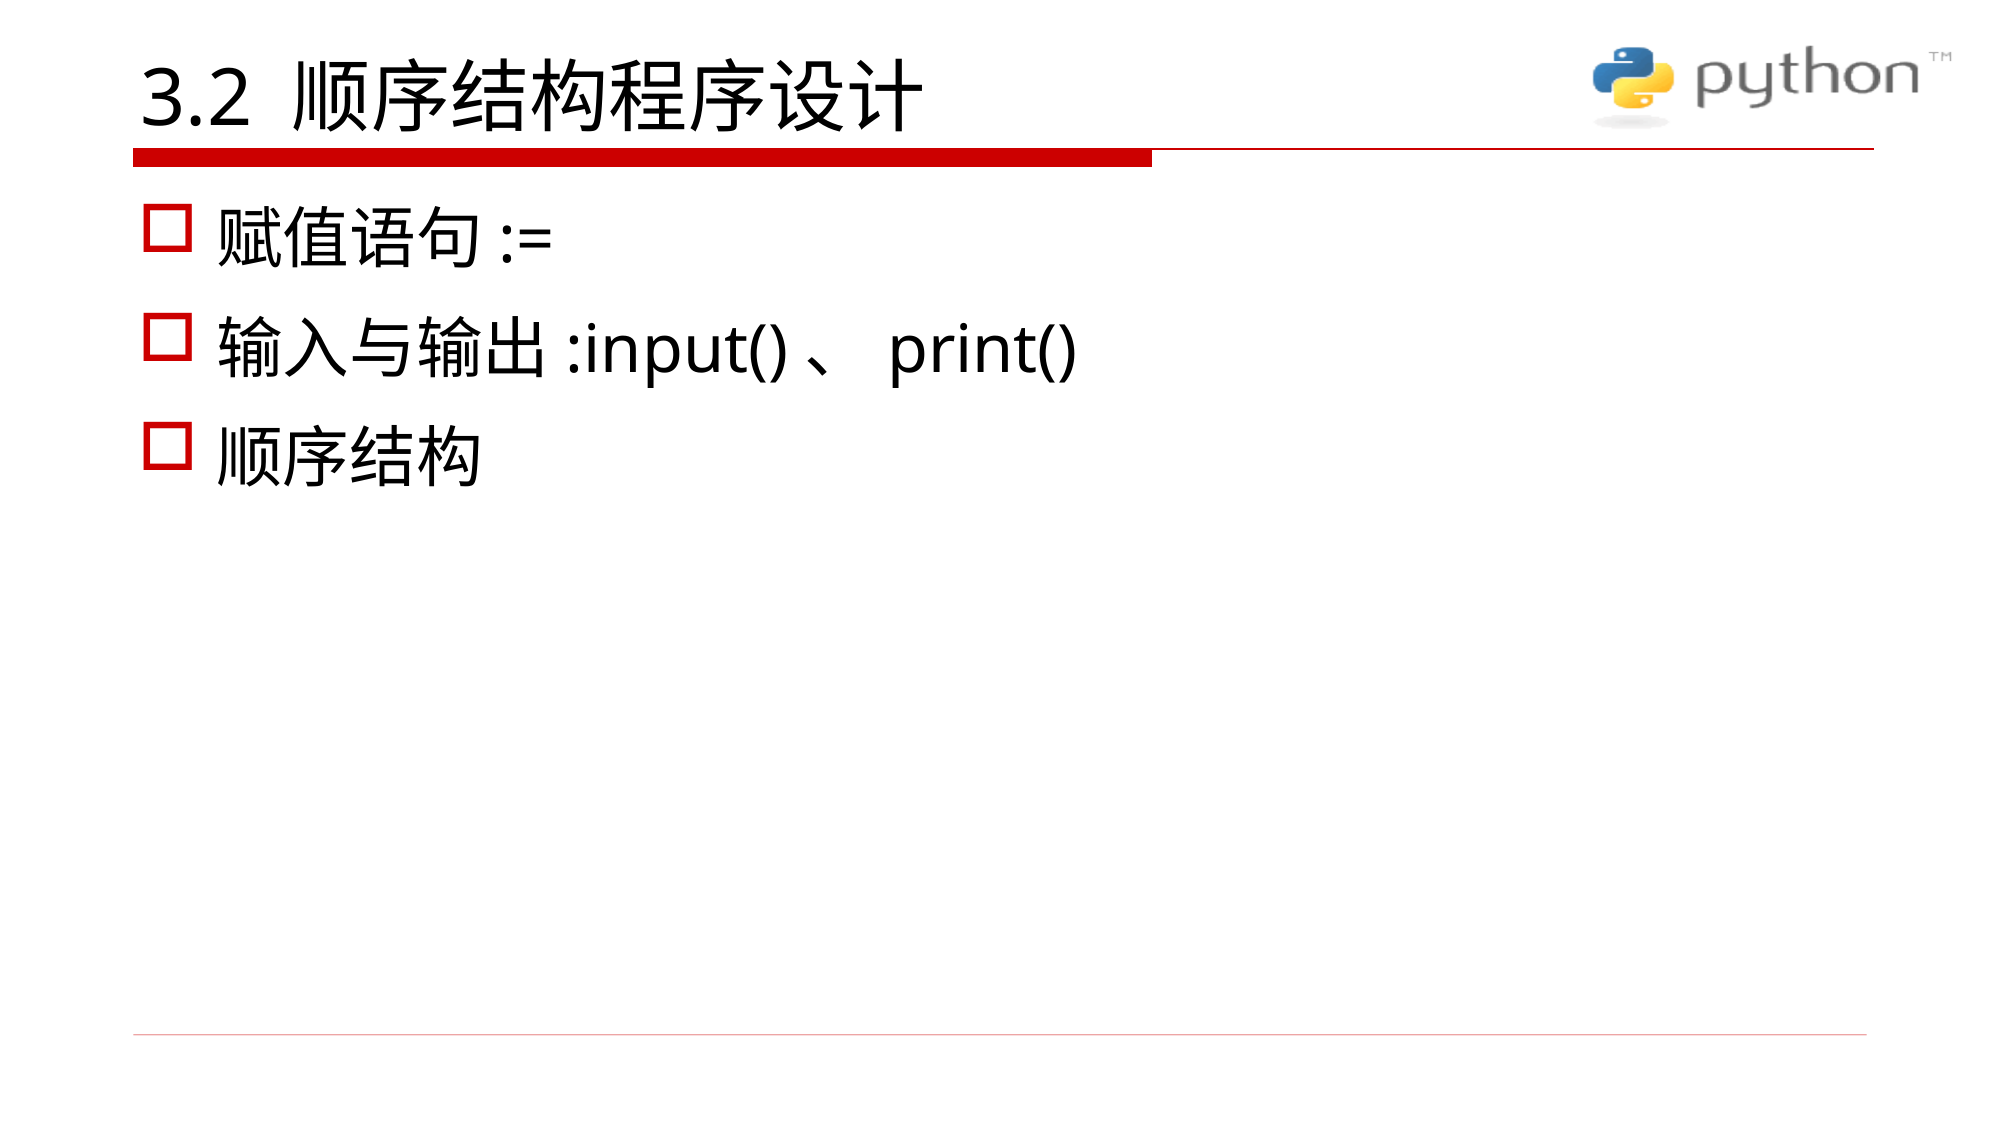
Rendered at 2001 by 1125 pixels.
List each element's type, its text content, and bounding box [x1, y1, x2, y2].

list 赋值语句:= 输入与输出:input()、print() 顺序结构 [123, 172, 1874, 1029]
picture [1560, 30, 2000, 142]
title 3.2 顺序结构程序设计 [125, 31, 1876, 149]
